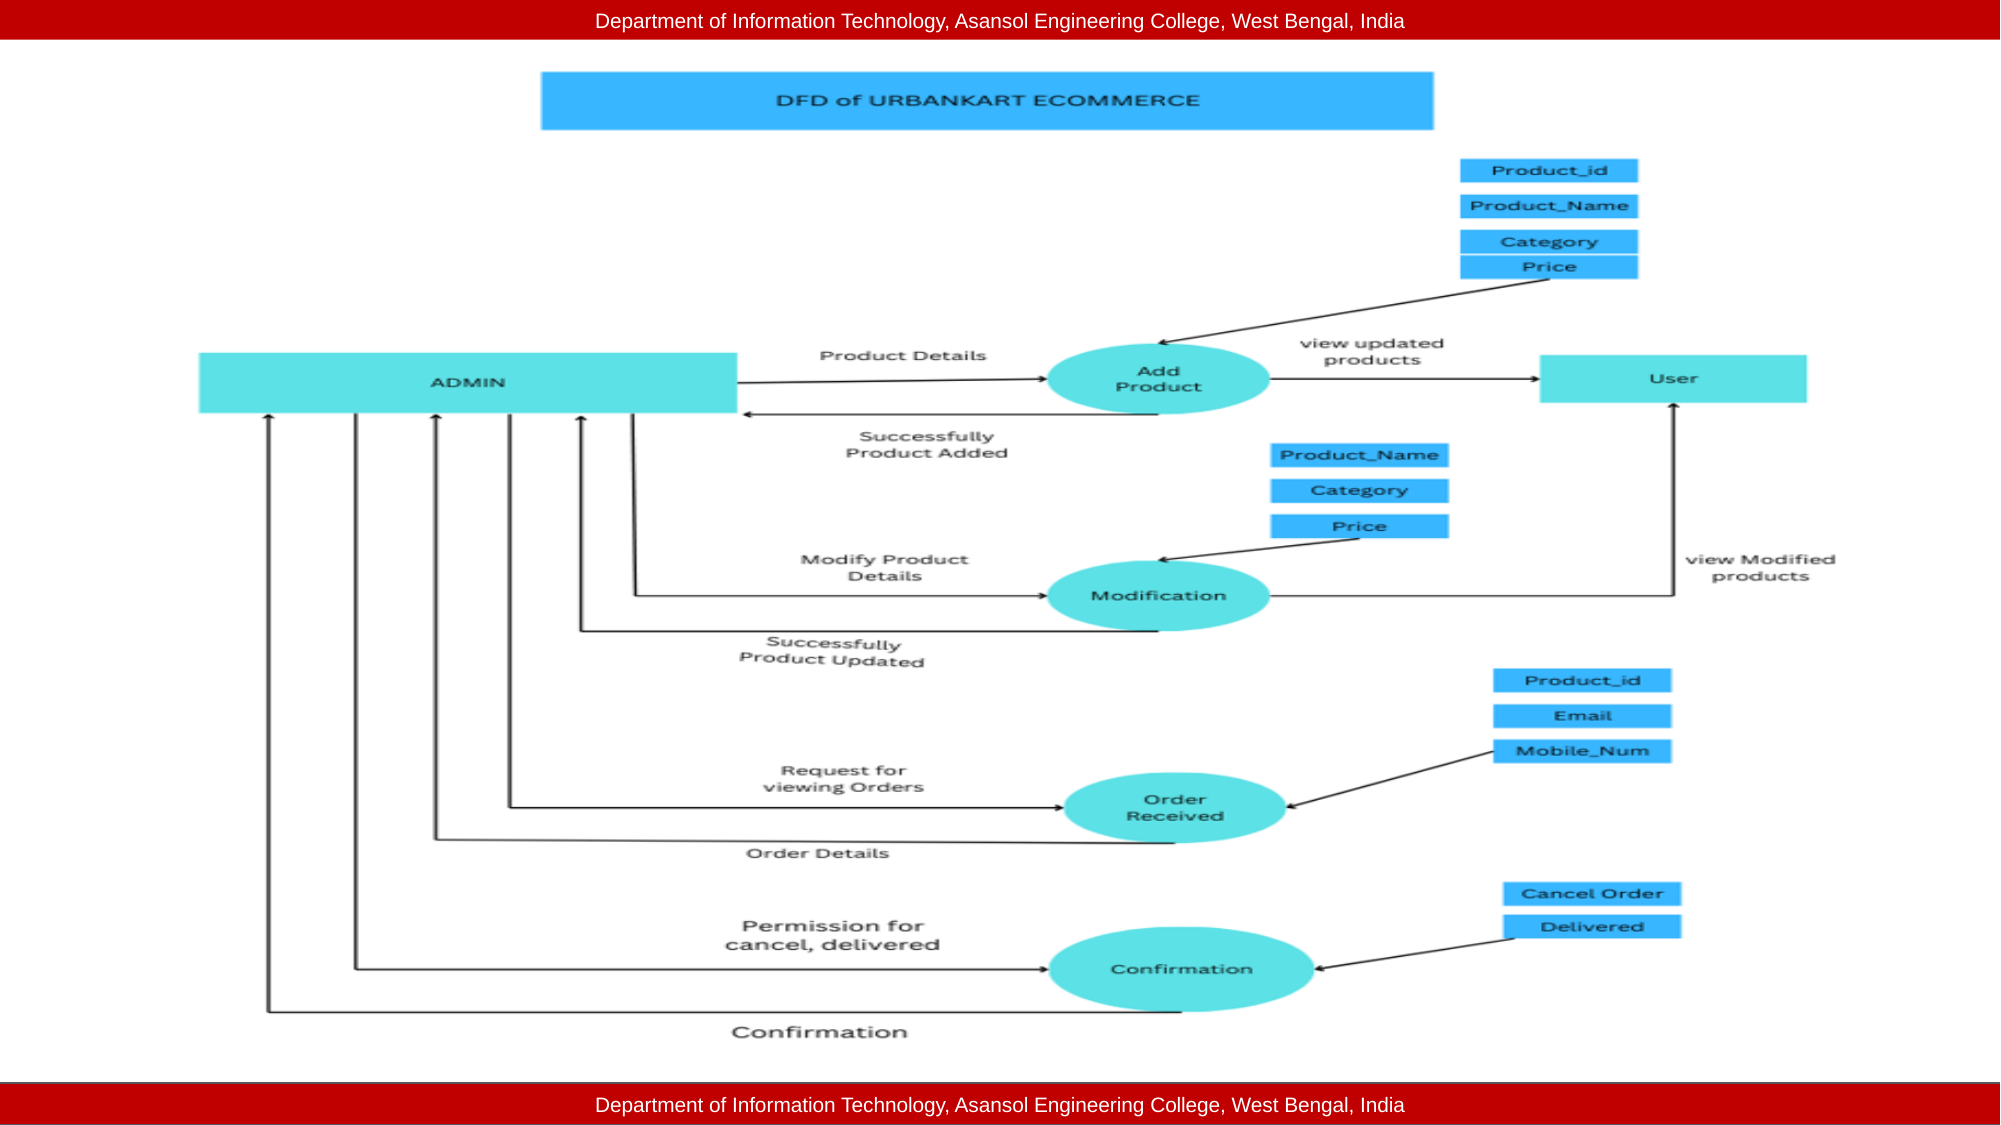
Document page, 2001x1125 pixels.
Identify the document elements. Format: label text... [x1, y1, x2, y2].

text_box Department of Information Technology, Asansol Engineering College, West Bengal, India [0, 1084, 2000, 1124]
picture [15, 47, 1989, 1077]
text_box Department of Information Technology, Asansol Engineering College, West Bengal, India [0, 0, 2000, 40]
